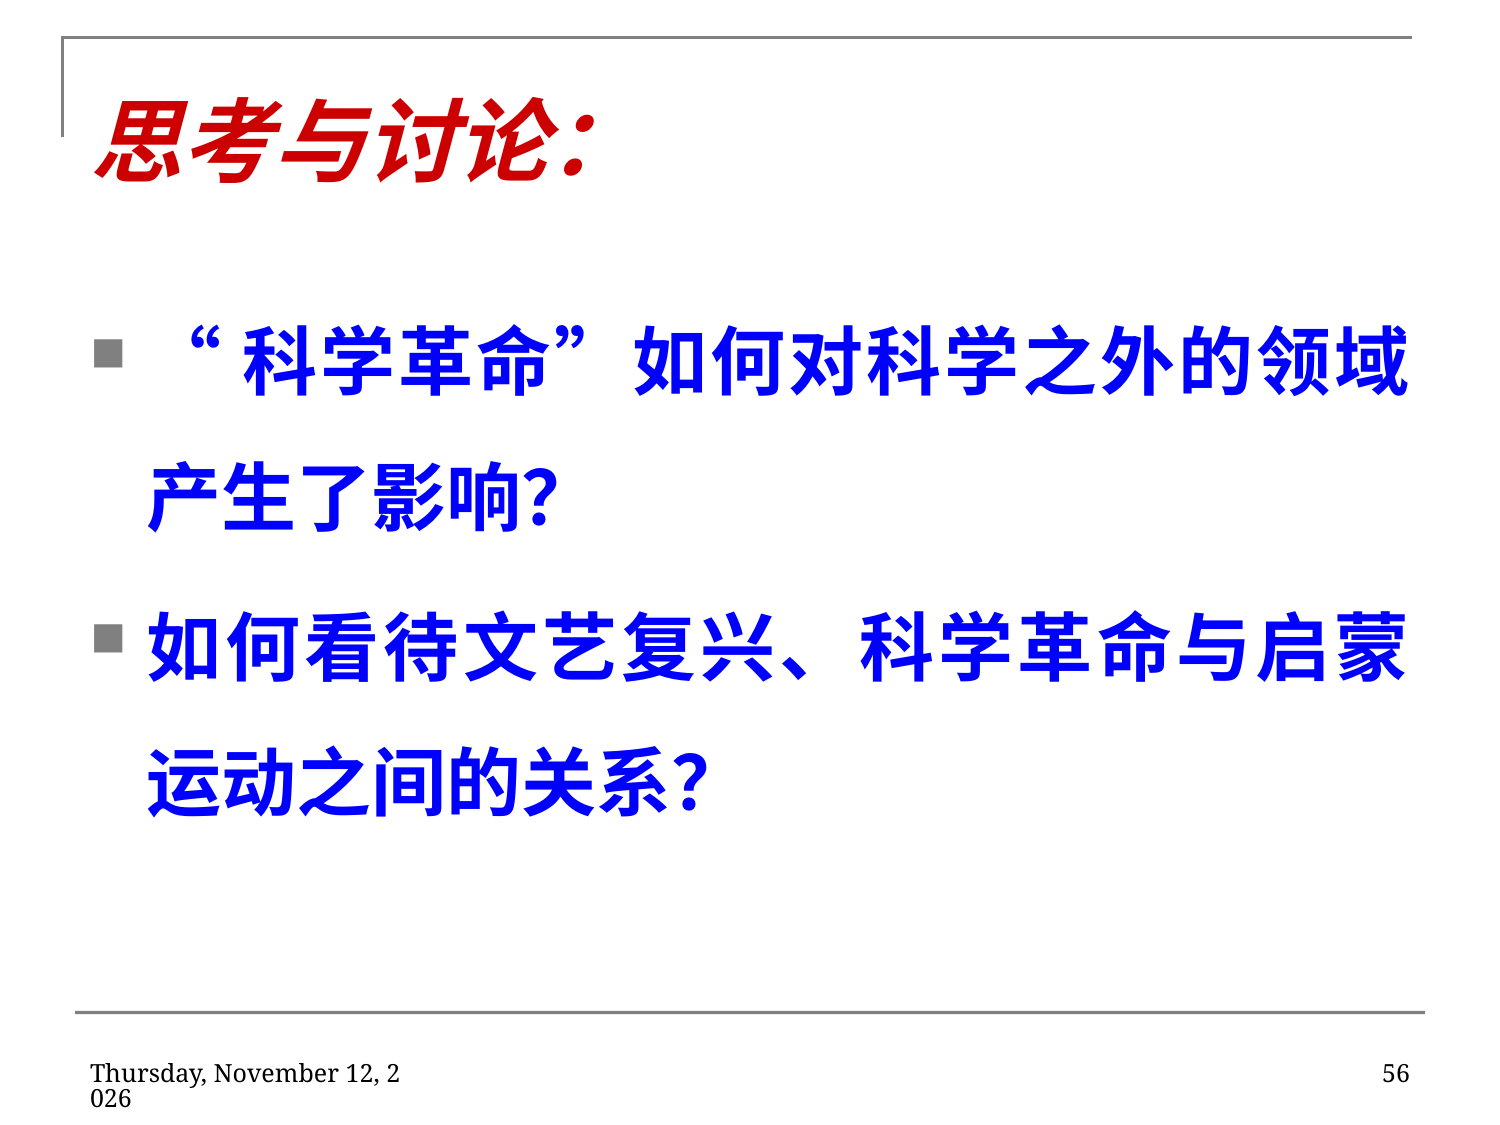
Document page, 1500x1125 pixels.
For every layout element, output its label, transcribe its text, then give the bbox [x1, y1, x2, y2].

slide_number 56 [1074, 1023, 1426, 1100]
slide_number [74, 1023, 426, 1100]
title 思考与讨论： [74, 45, 1426, 233]
list “科学革命”如何对科学之外的领域产生了影响？ 如何看待文艺复兴、科学革命与启蒙运动之间的关系？ [74, 262, 1426, 1006]
